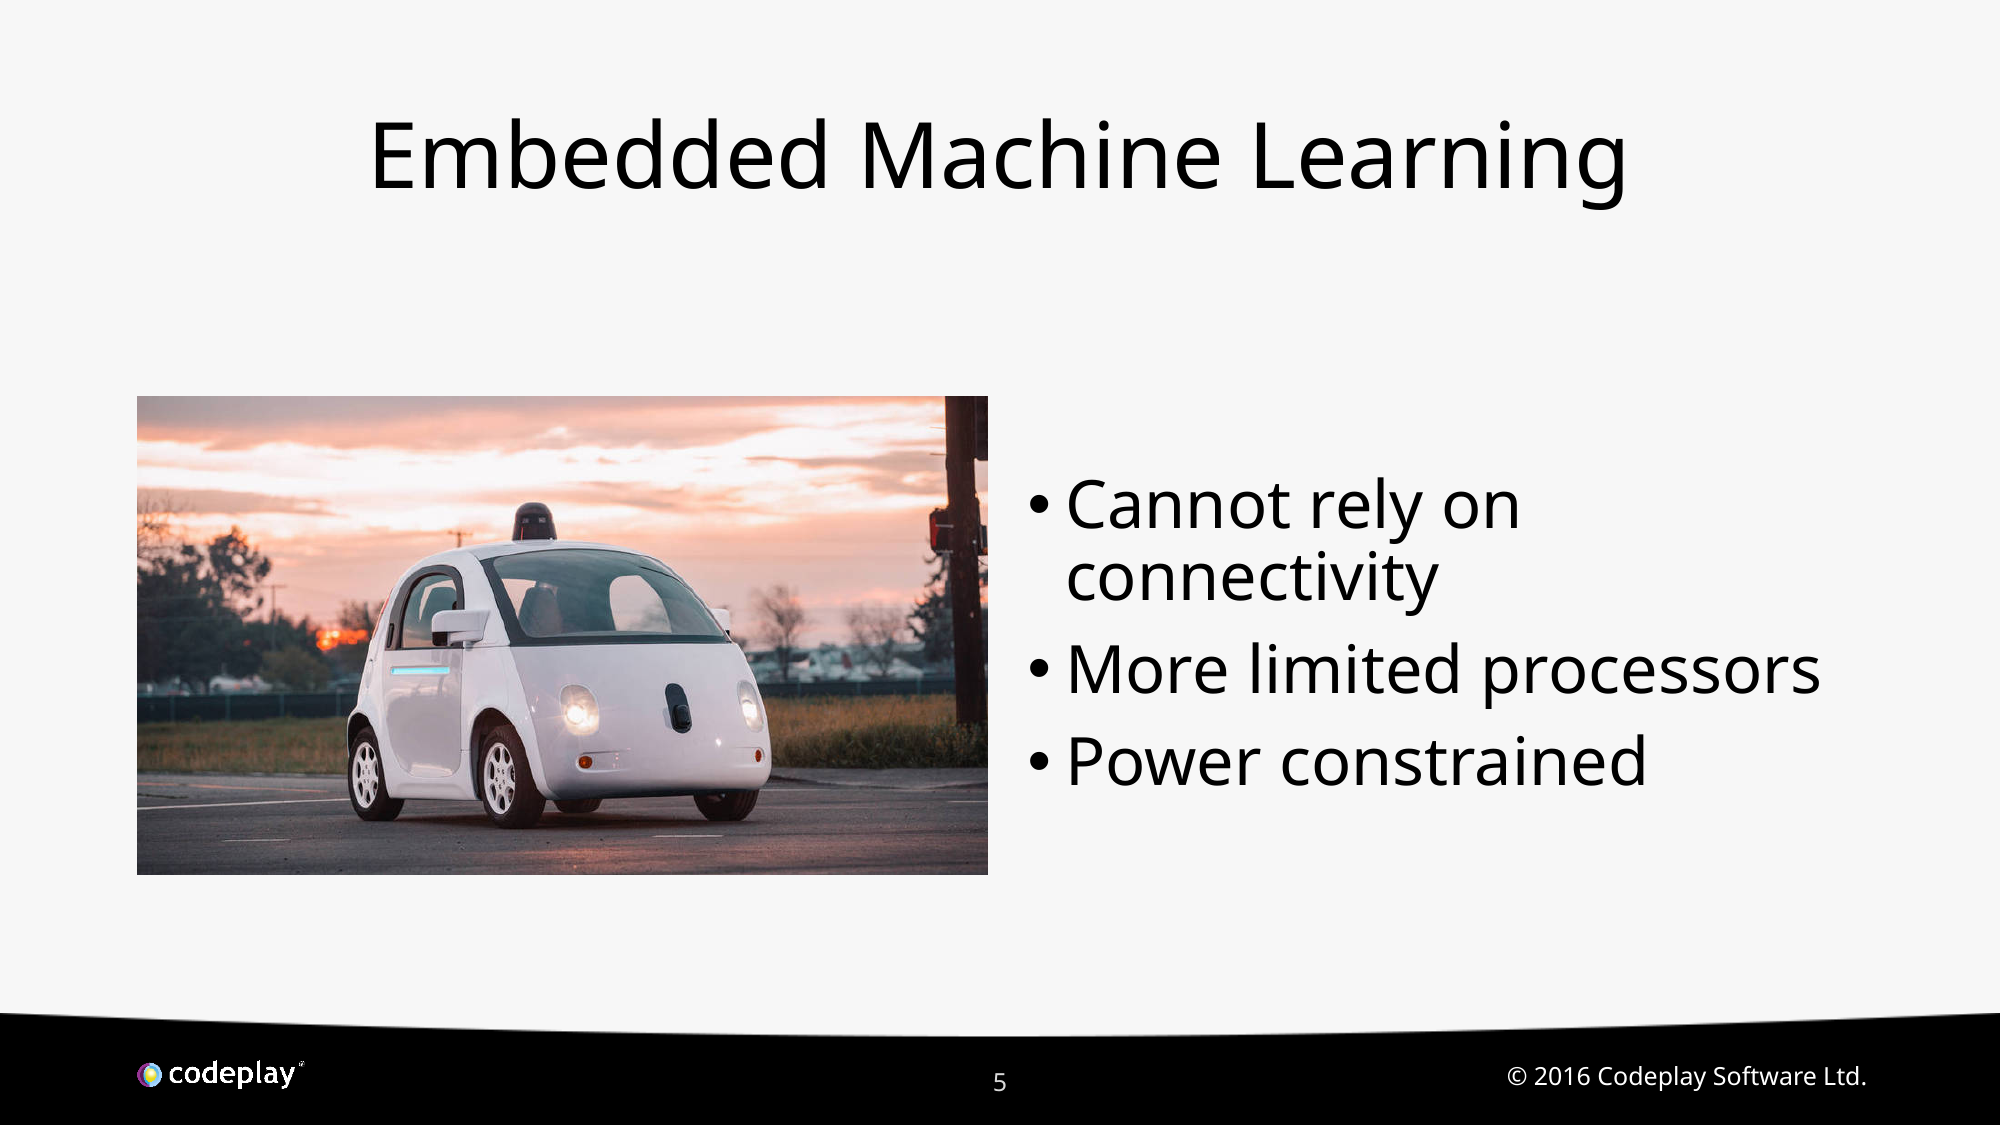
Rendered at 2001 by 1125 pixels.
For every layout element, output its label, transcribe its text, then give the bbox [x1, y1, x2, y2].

title Embedded Machine Learning [137, 59, 1863, 258]
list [137, 396, 988, 875]
picture [0, 1013, 2000, 1125]
list Cannot rely on connectivity More limited processors Power constrained [1012, 258, 1863, 1014]
